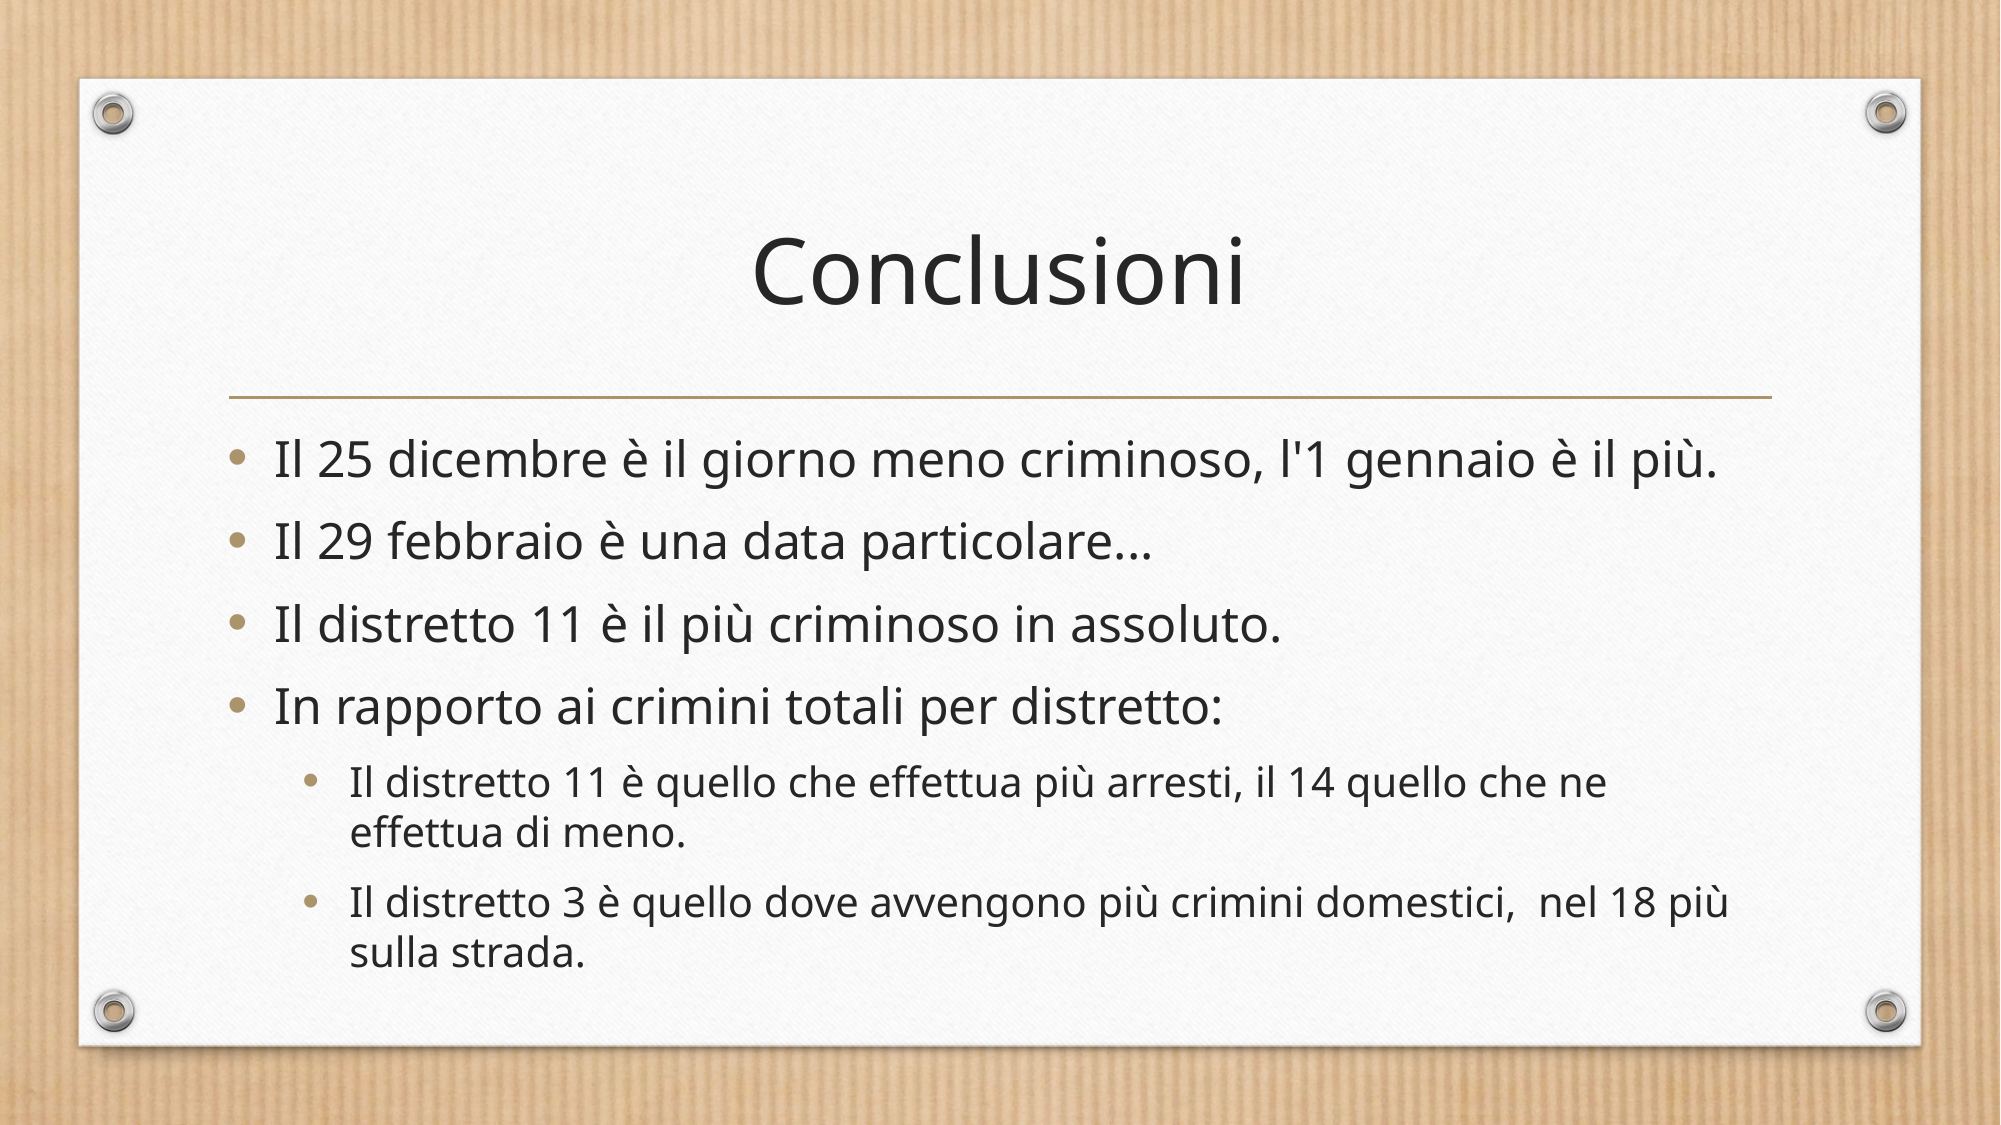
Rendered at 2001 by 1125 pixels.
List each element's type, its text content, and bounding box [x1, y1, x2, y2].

list Il 25 dicembre è il giorno meno criminoso, l'1 gennaio è il più. Il 29 febbraio è una data particolare... Il distretto 11 è il più criminoso in assoluto. In rapporto ai crimini totali per distretto: Il distretto 11 è quello che effettua più arresti, il 14 quello che ne effettua di meno. Il distretto 3 è quello dove avvengono più crimini domestici, nel 18 più sulla strada. [212, 419, 1788, 964]
title Conclusioni [212, 161, 1788, 375]
picture [0, 0, 2001, 1125]
